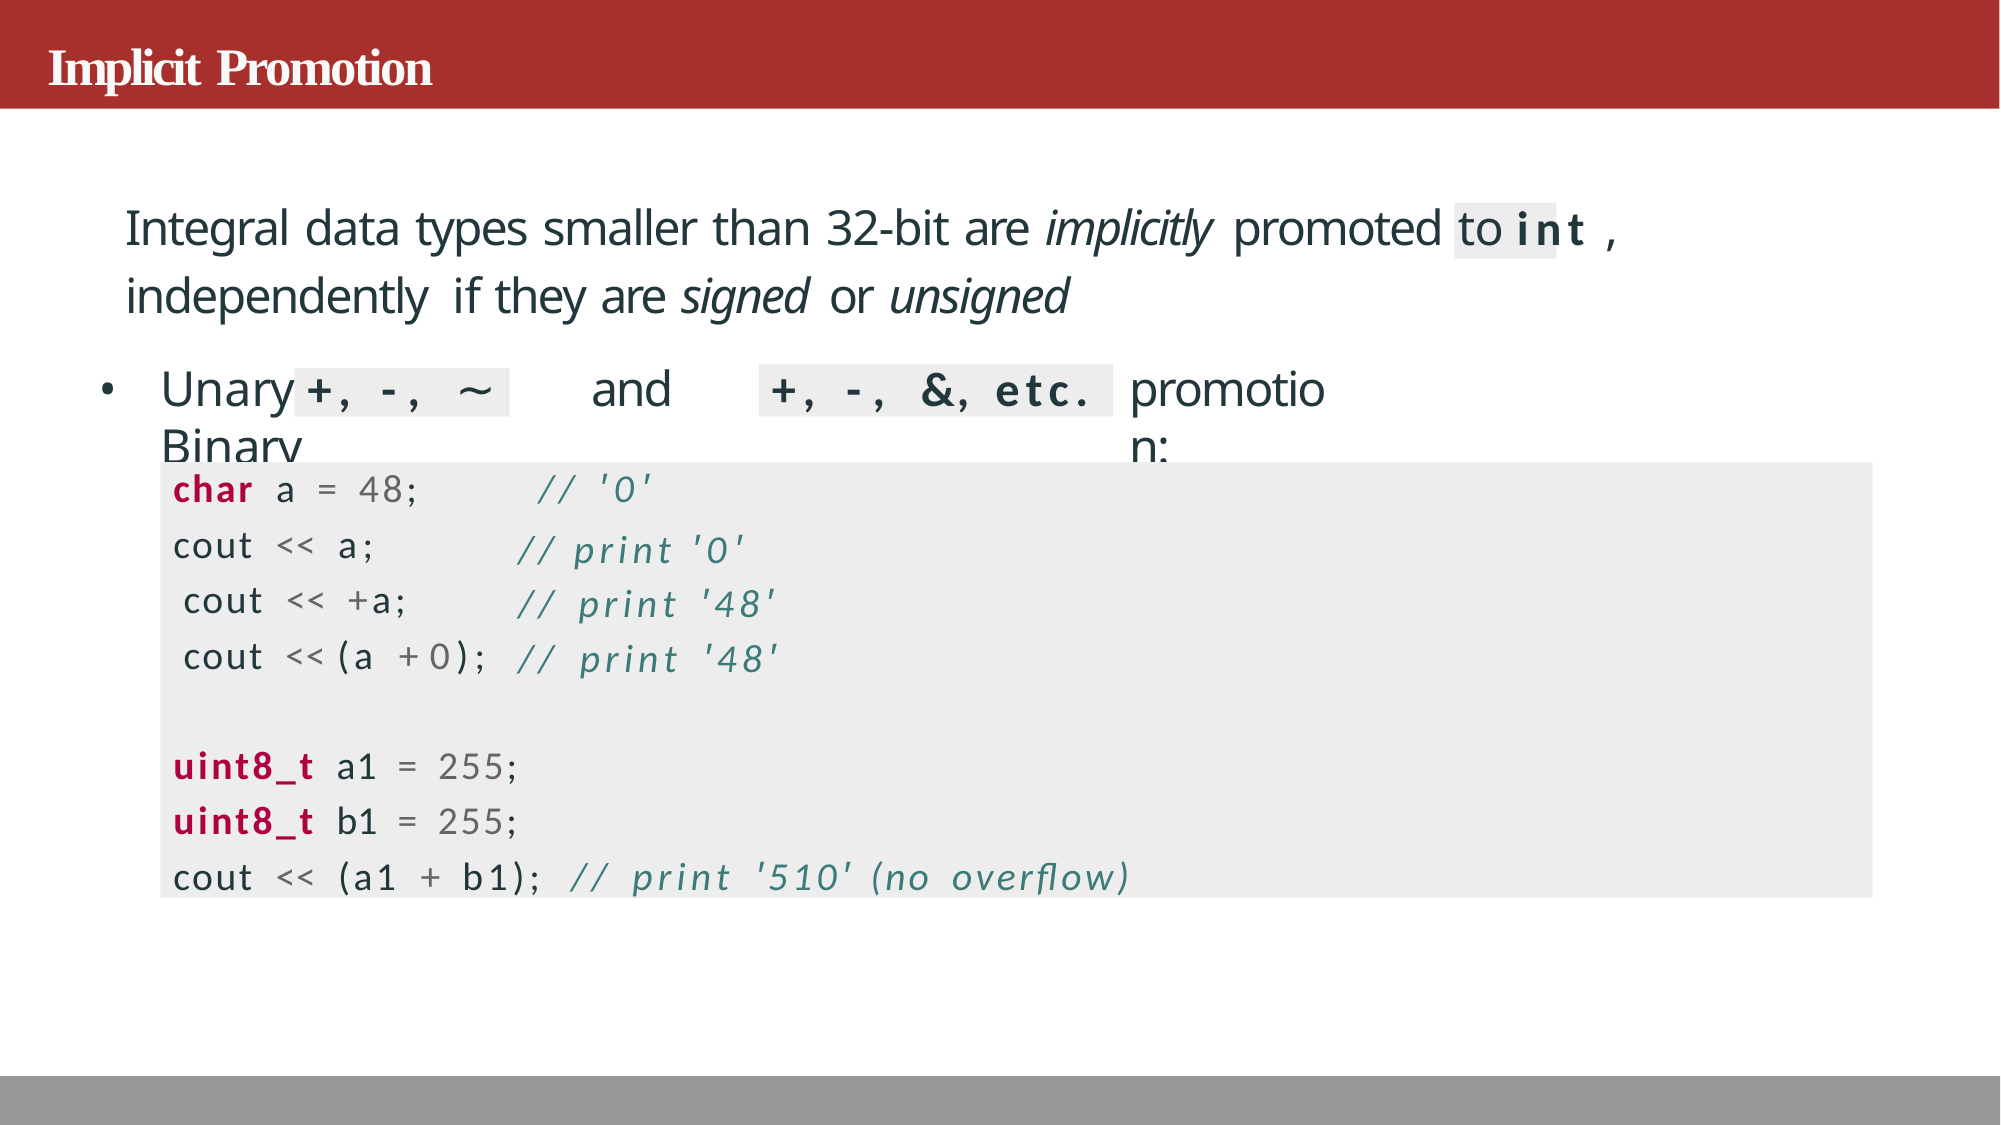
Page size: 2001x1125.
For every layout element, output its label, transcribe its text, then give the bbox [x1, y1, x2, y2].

text_box // print '0' [503, 516, 1504, 570]
text_box char a = 48; // '0' cout << a; cout << +a; cout << (a + 0); uint8_t a1 = 255; uint8_t b1 = 255; cout << (a1 + b1); [160, 462, 1873, 899]
slide_number [1538, 1073, 1982, 1125]
text_box +, -, &, etc. [758, 363, 1114, 417]
text_box // print '510' (no overflow) [556, 843, 1557, 906]
text_box Integral data types smaller than 32-bit are implicitly promoted to int , independently if they are signed or unsigned [120, 182, 1868, 324]
text_box promotion: [1124, 354, 1351, 462]
title Implicit Promotion [43, 0, 505, 159]
text_box // print '48' [503, 625, 1504, 689]
text_box // print '48' [503, 570, 1504, 625]
text_box Unary and Binary [94, 354, 748, 475]
